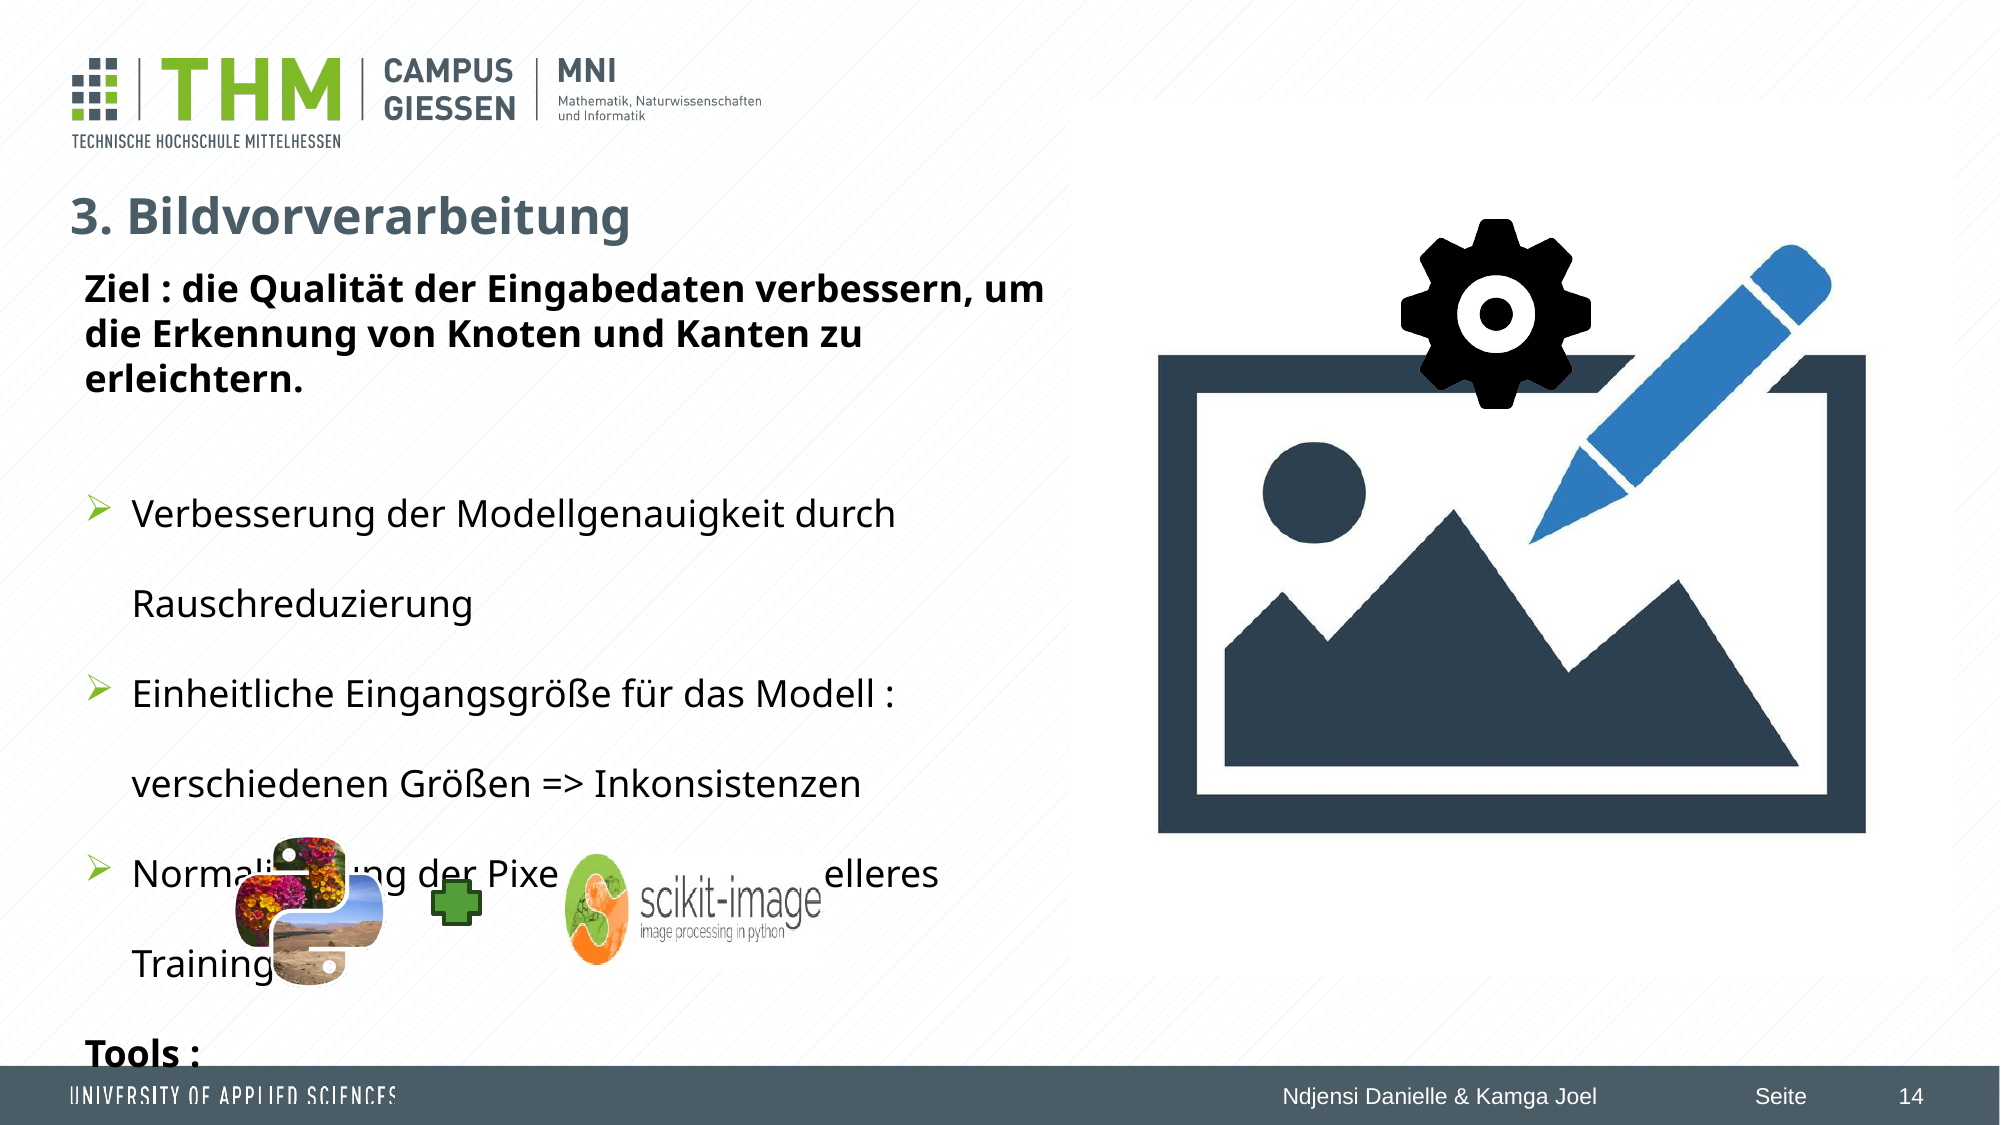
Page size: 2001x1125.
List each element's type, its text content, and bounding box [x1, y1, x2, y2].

text_box [431, 879, 482, 926]
picture [72, 58, 761, 148]
picture [1070, 101, 1953, 977]
text_box Ziel : die Qualität der Eingabedaten verbessern, um die Erkennung von Knoten und Kanten zu erleichtern. Verbesserung der Modellgenauigkeit durch Rauschreduzierung Einheitliche Eingangsgröße für das Modell : verschiedenen Größen => Inkonsistenzen Normalisierung der Pixelwerte für schnelleres Training Tools : [69, 258, 1095, 1125]
picture [231, 833, 386, 988]
picture [558, 853, 822, 969]
slide_number 14 [1834, 1073, 1940, 1118]
title 3. Bildvorverarbeitung [70, 177, 1065, 256]
